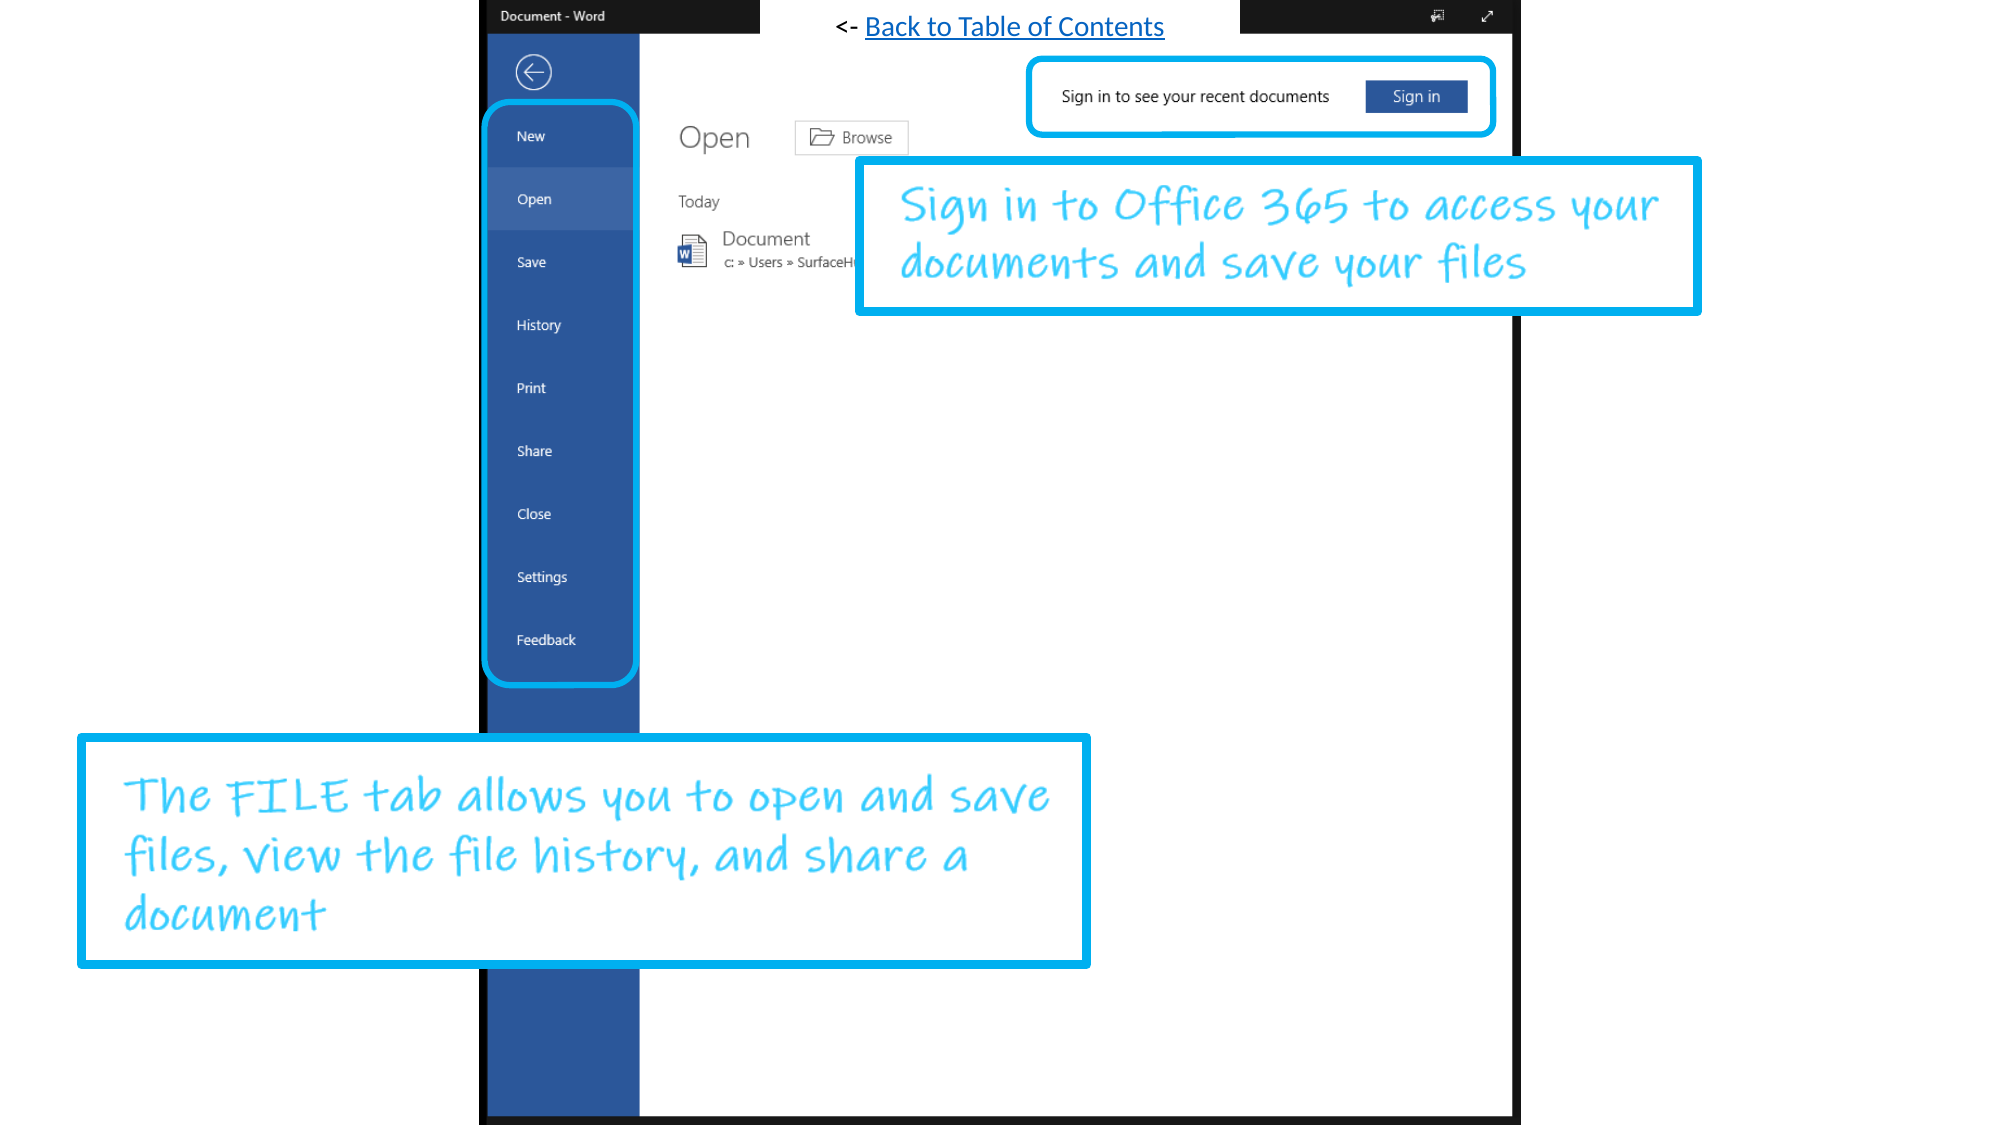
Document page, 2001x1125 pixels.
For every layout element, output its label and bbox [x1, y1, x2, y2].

picture [479, 0, 1521, 1125]
picture [87, 743, 1081, 959]
picture [865, 166, 1692, 306]
